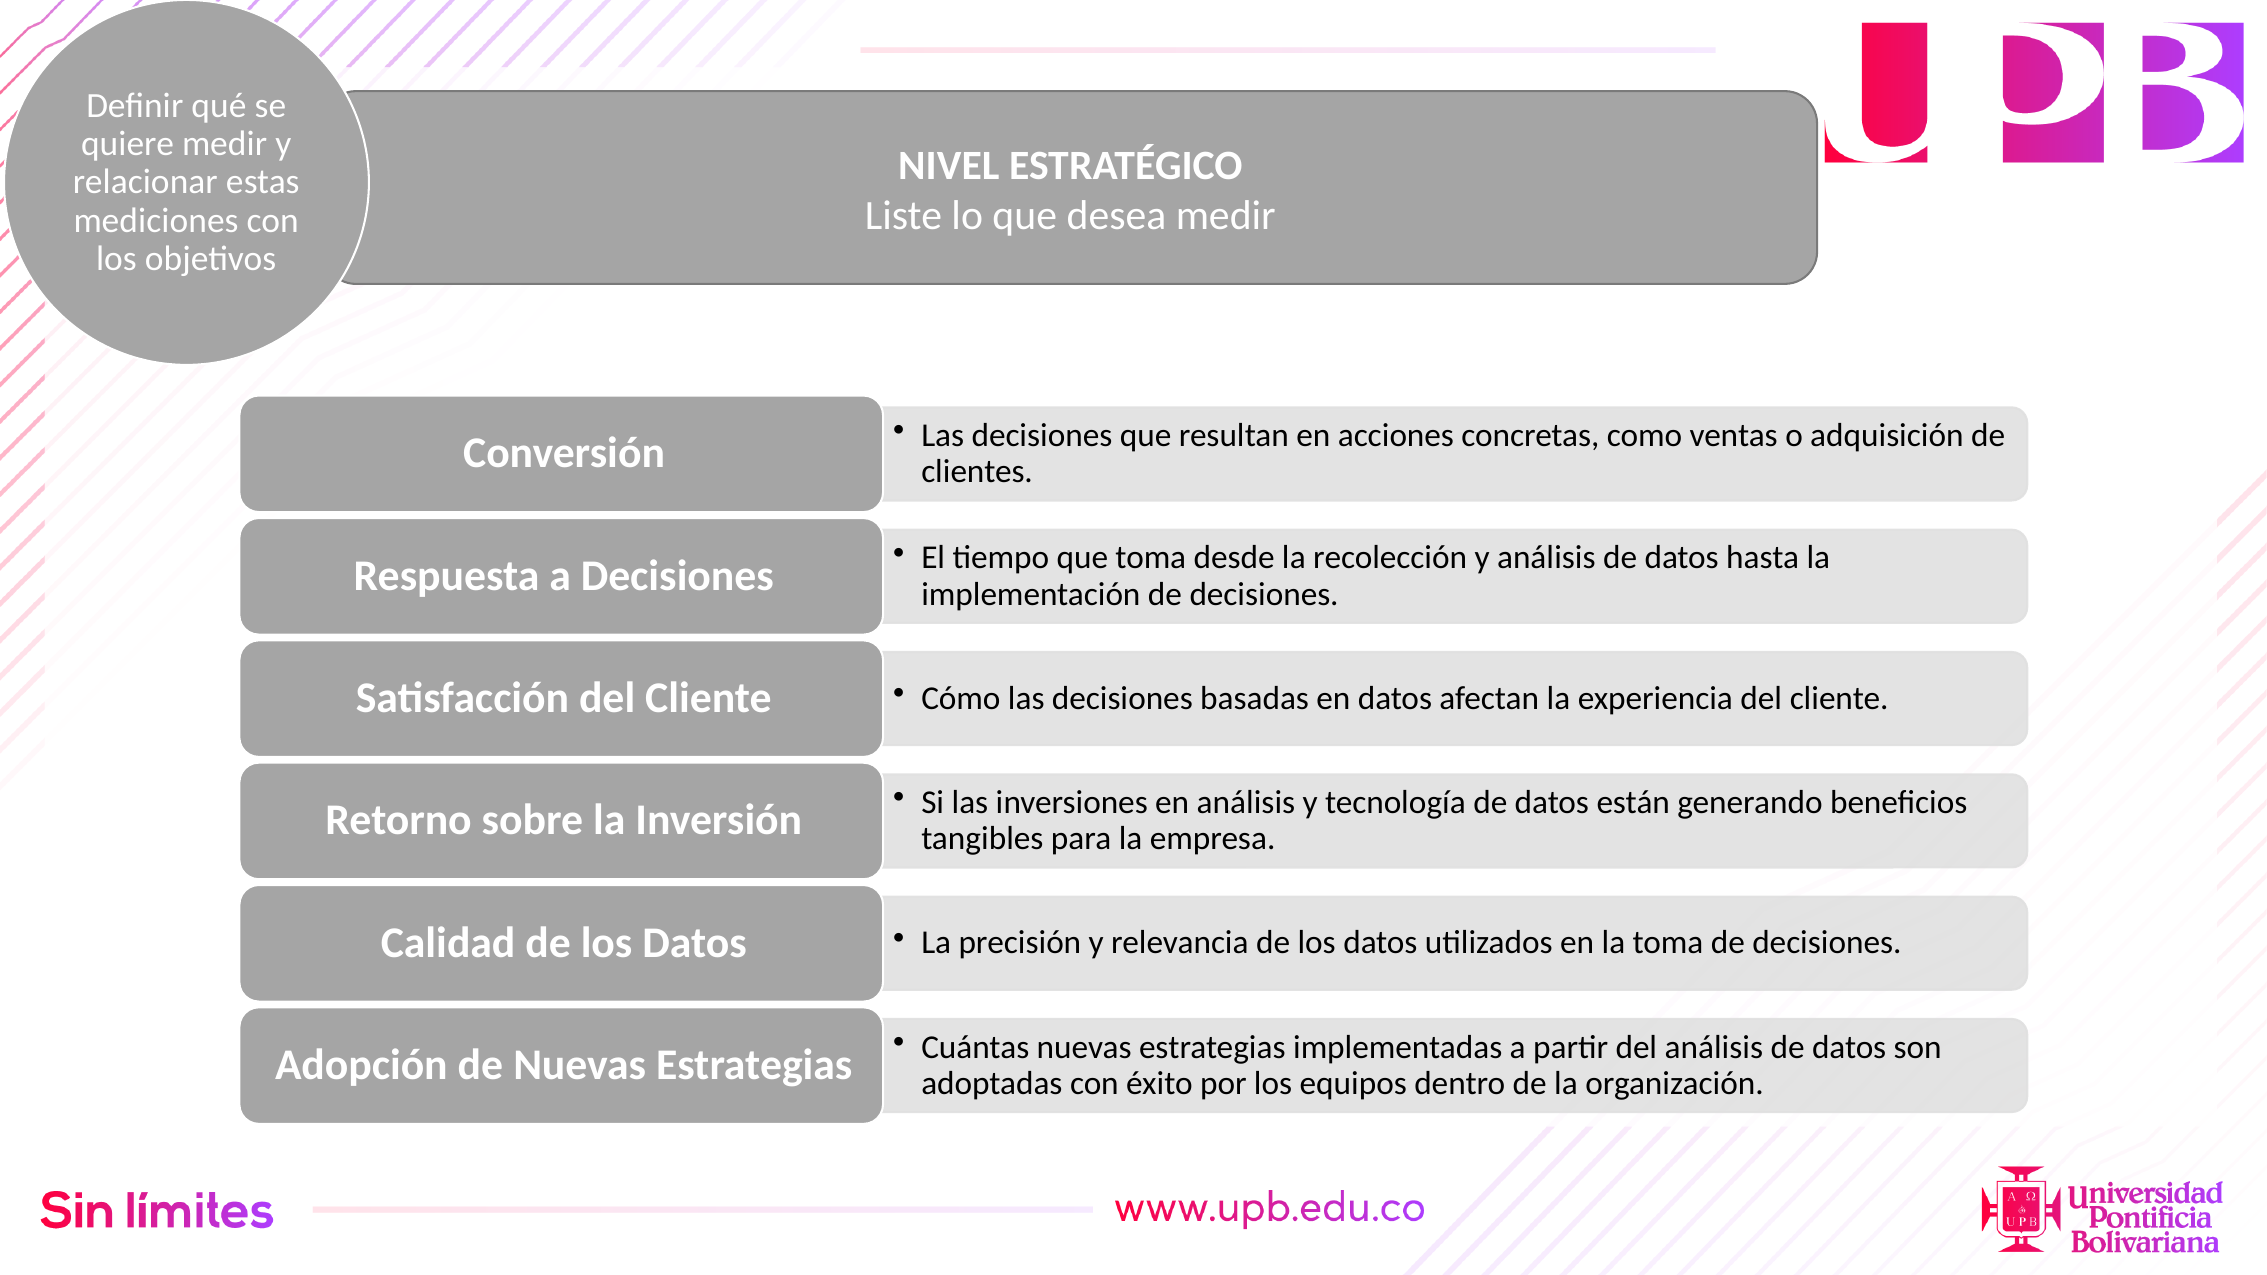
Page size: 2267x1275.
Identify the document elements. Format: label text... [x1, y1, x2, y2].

picture [0, 0, 2267, 1275]
text_box NIVEL ESTRATÉGICO Liste lo que desea medir [369, 90, 1819, 285]
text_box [3, 0, 369, 365]
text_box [239, 395, 2028, 1124]
